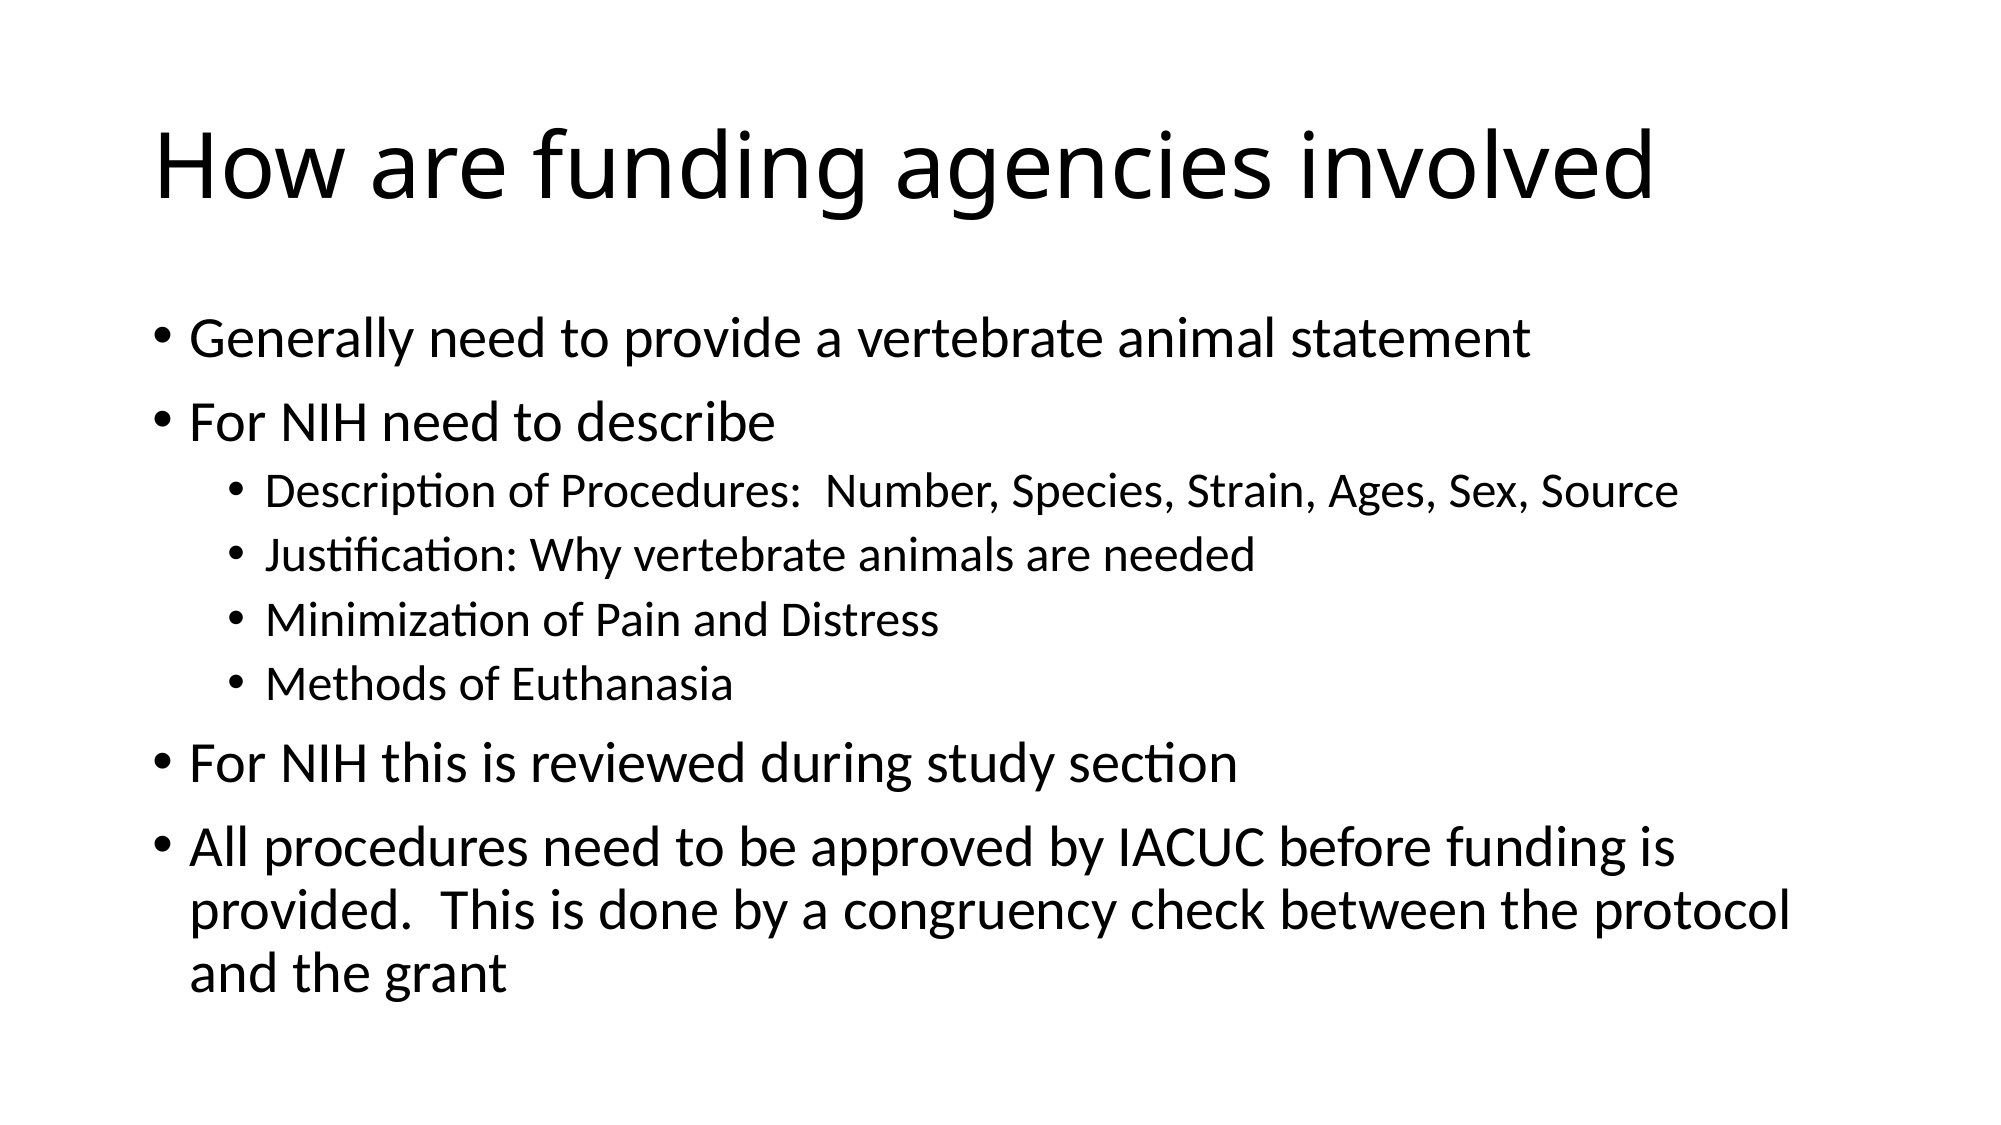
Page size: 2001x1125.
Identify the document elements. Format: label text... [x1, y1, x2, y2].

list Generally need to provide a vertebrate animal statement For NIH need to describe Description of Procedures: Number, Species, Strain, Ages, Sex, Source Justification: Why vertebrate animals are needed Minimization of Pain and Distress Methods of Euthanasia For NIH this is reviewed during study section All procedures need to be approved by IACUC before funding is provided. This is done by a congruency check between the protocol and the grant [137, 299, 1863, 1014]
title How are funding agencies involved [137, 59, 1863, 278]
